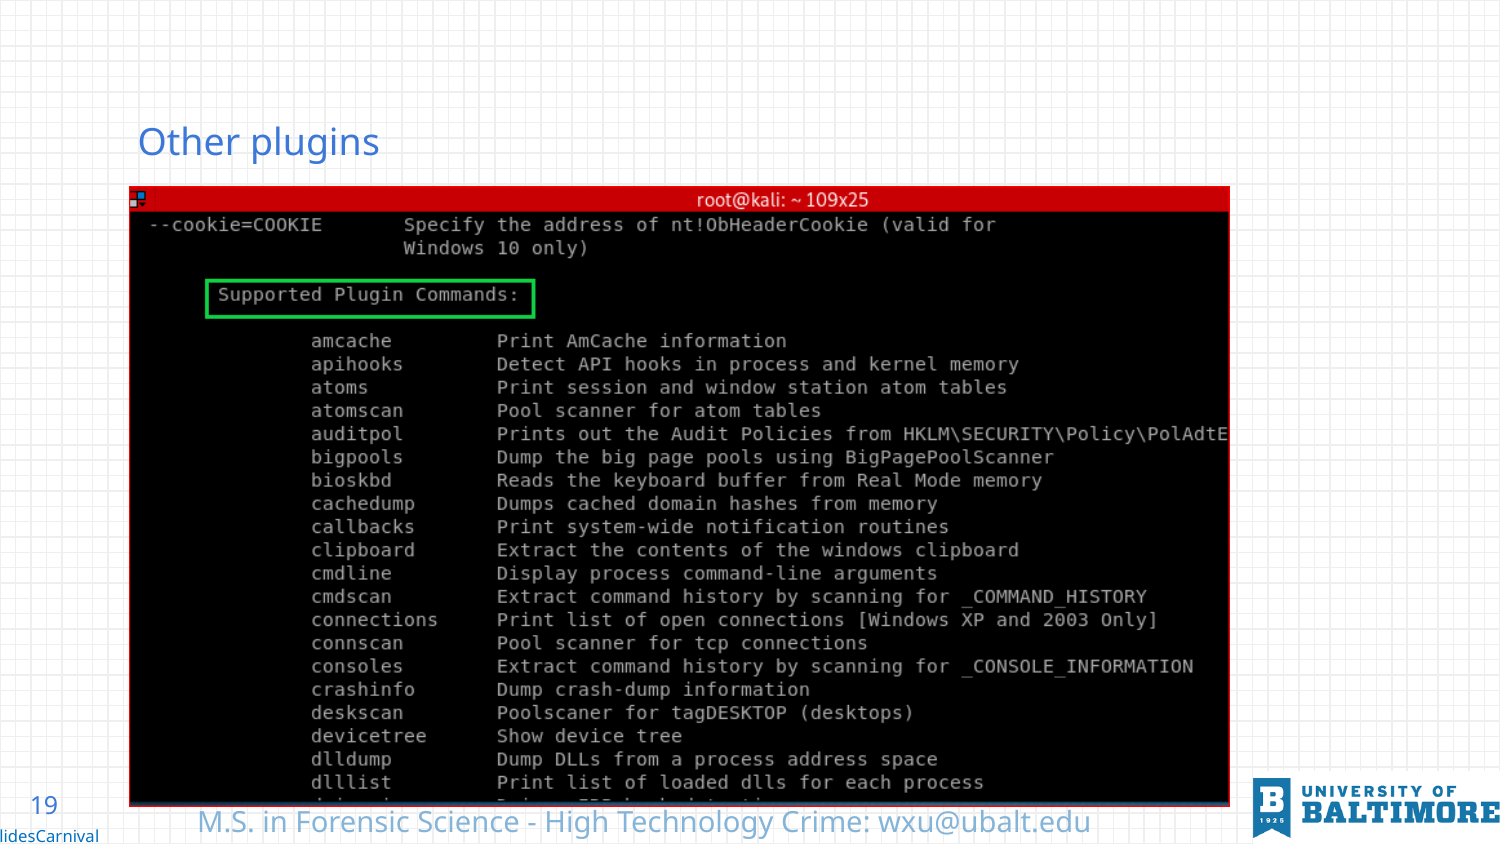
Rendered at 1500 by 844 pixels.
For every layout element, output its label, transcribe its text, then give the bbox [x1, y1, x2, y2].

slide_number 19 [14, 774, 105, 840]
picture [1253, 771, 1500, 844]
title Other plugins [122, 36, 1237, 178]
picture [129, 186, 1231, 808]
